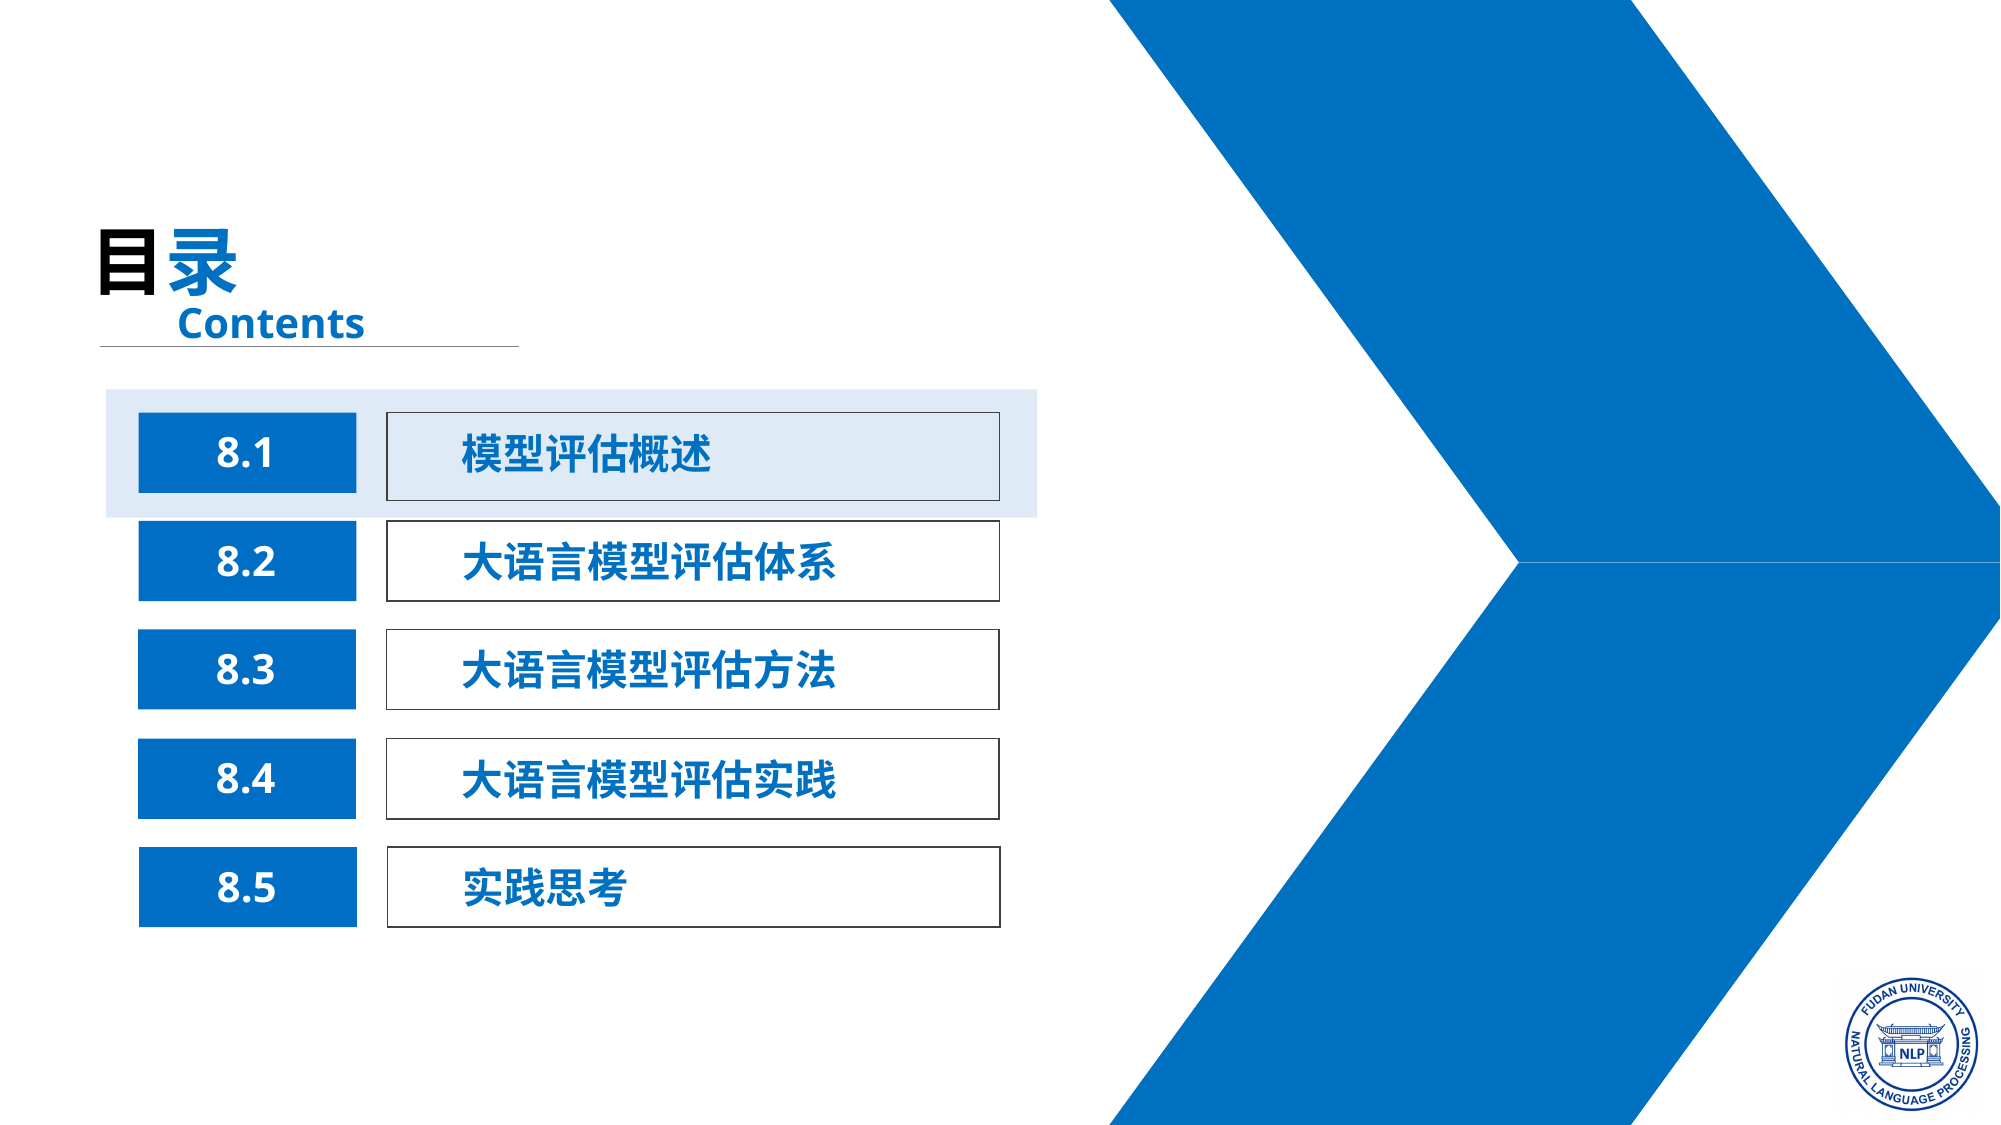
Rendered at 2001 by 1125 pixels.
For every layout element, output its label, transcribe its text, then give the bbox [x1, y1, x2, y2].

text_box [138, 846, 358, 928]
picture [1834, 972, 1985, 1117]
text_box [137, 738, 357, 820]
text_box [137, 629, 357, 710]
text_box [1109, 0, 2000, 563]
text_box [138, 412, 357, 494]
text_box [105, 389, 1038, 518]
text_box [386, 738, 1000, 820]
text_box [387, 846, 1061, 928]
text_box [386, 629, 1000, 710]
slide_number 4 [1412, 1042, 1863, 1103]
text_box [75, 207, 519, 356]
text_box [386, 412, 1001, 501]
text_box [138, 520, 357, 602]
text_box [386, 520, 1000, 602]
text_box [1109, 563, 2000, 1125]
